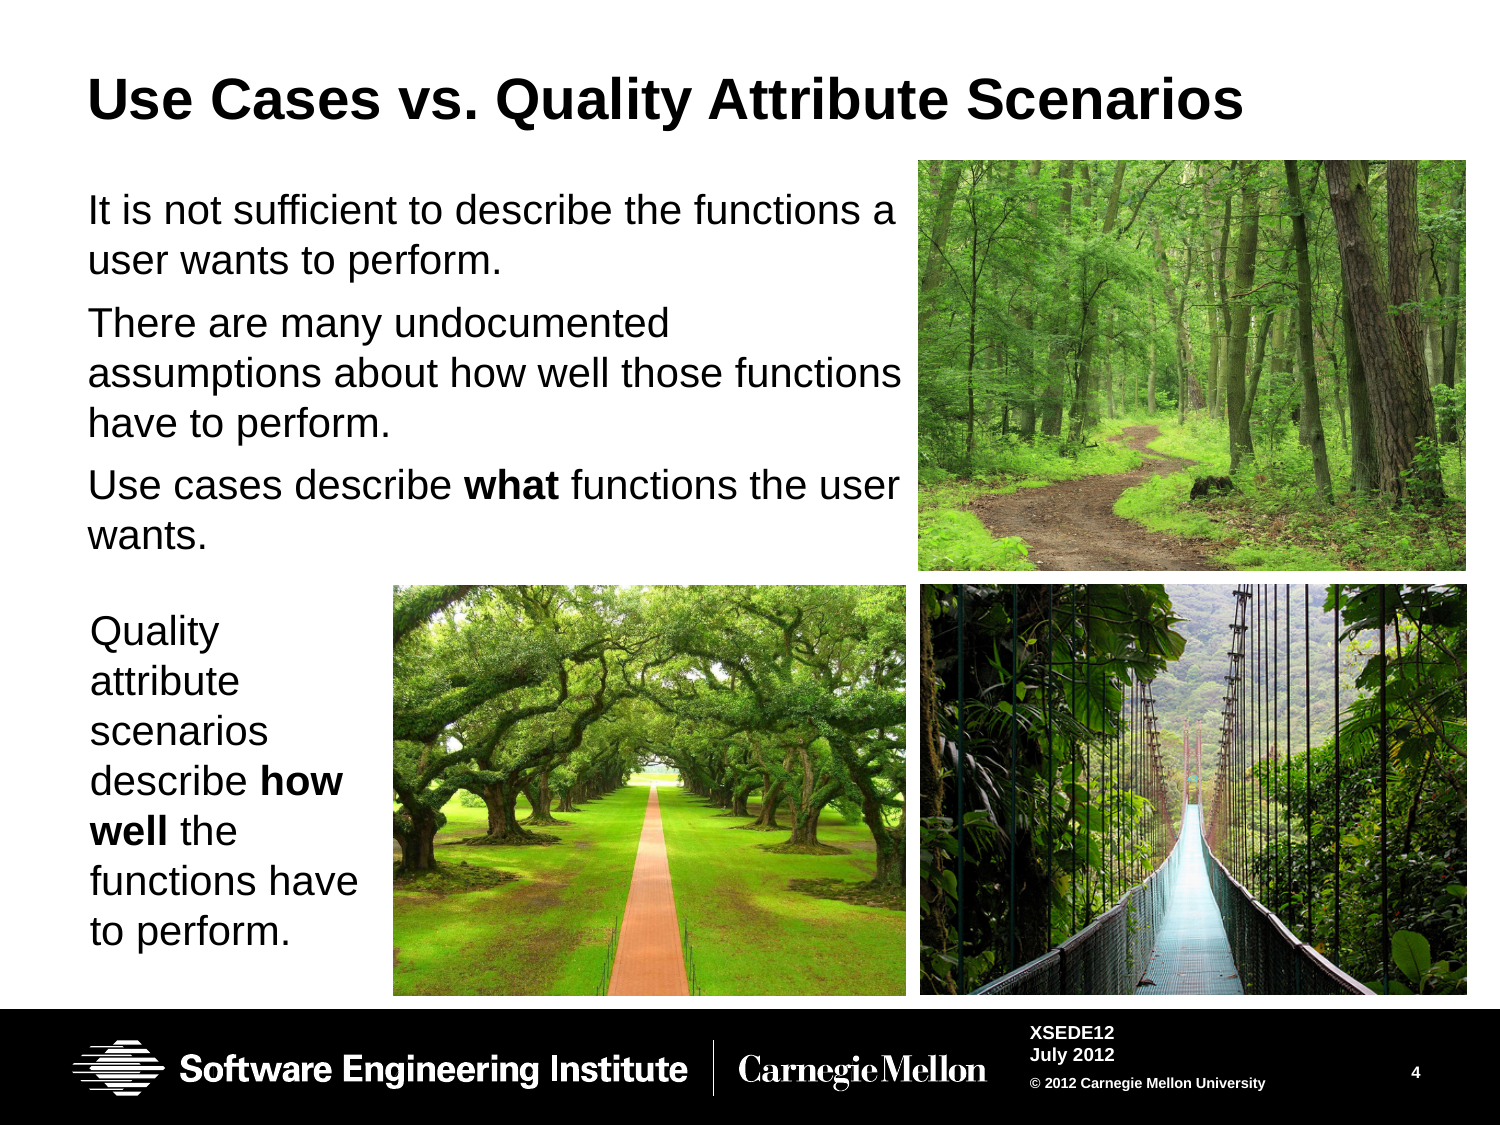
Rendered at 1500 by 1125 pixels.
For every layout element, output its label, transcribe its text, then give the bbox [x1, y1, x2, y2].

title Use Cases vs. Quality Attribute Scenarios [86, 68, 1482, 133]
picture [920, 584, 1468, 995]
picture [393, 585, 907, 996]
text_box It is not sufficient to describe the functions a user wants to perform. There are many undocumented assumptions about how well those functions have to perform. Use cases describe what functions the user wants. [72, 175, 913, 566]
text_box Quality attribute scenarios describe how well the functions have to perform. [75, 596, 377, 962]
picture [918, 160, 1466, 571]
